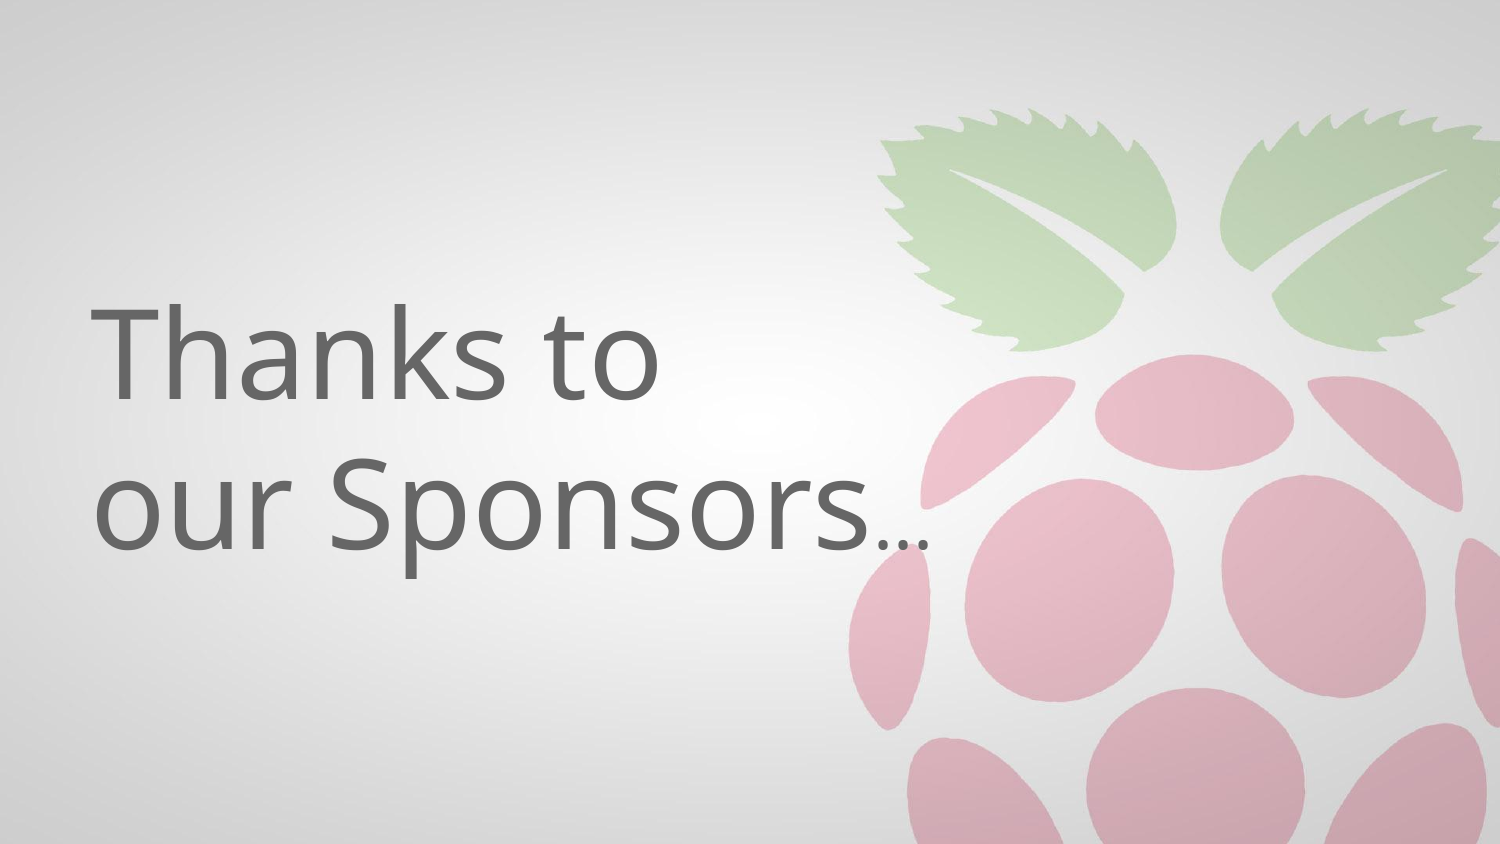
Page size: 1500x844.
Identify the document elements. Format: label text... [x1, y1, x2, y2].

picture [0, 0, 1500, 844]
title Thanks to our Sponsors... [75, 253, 1425, 590]
